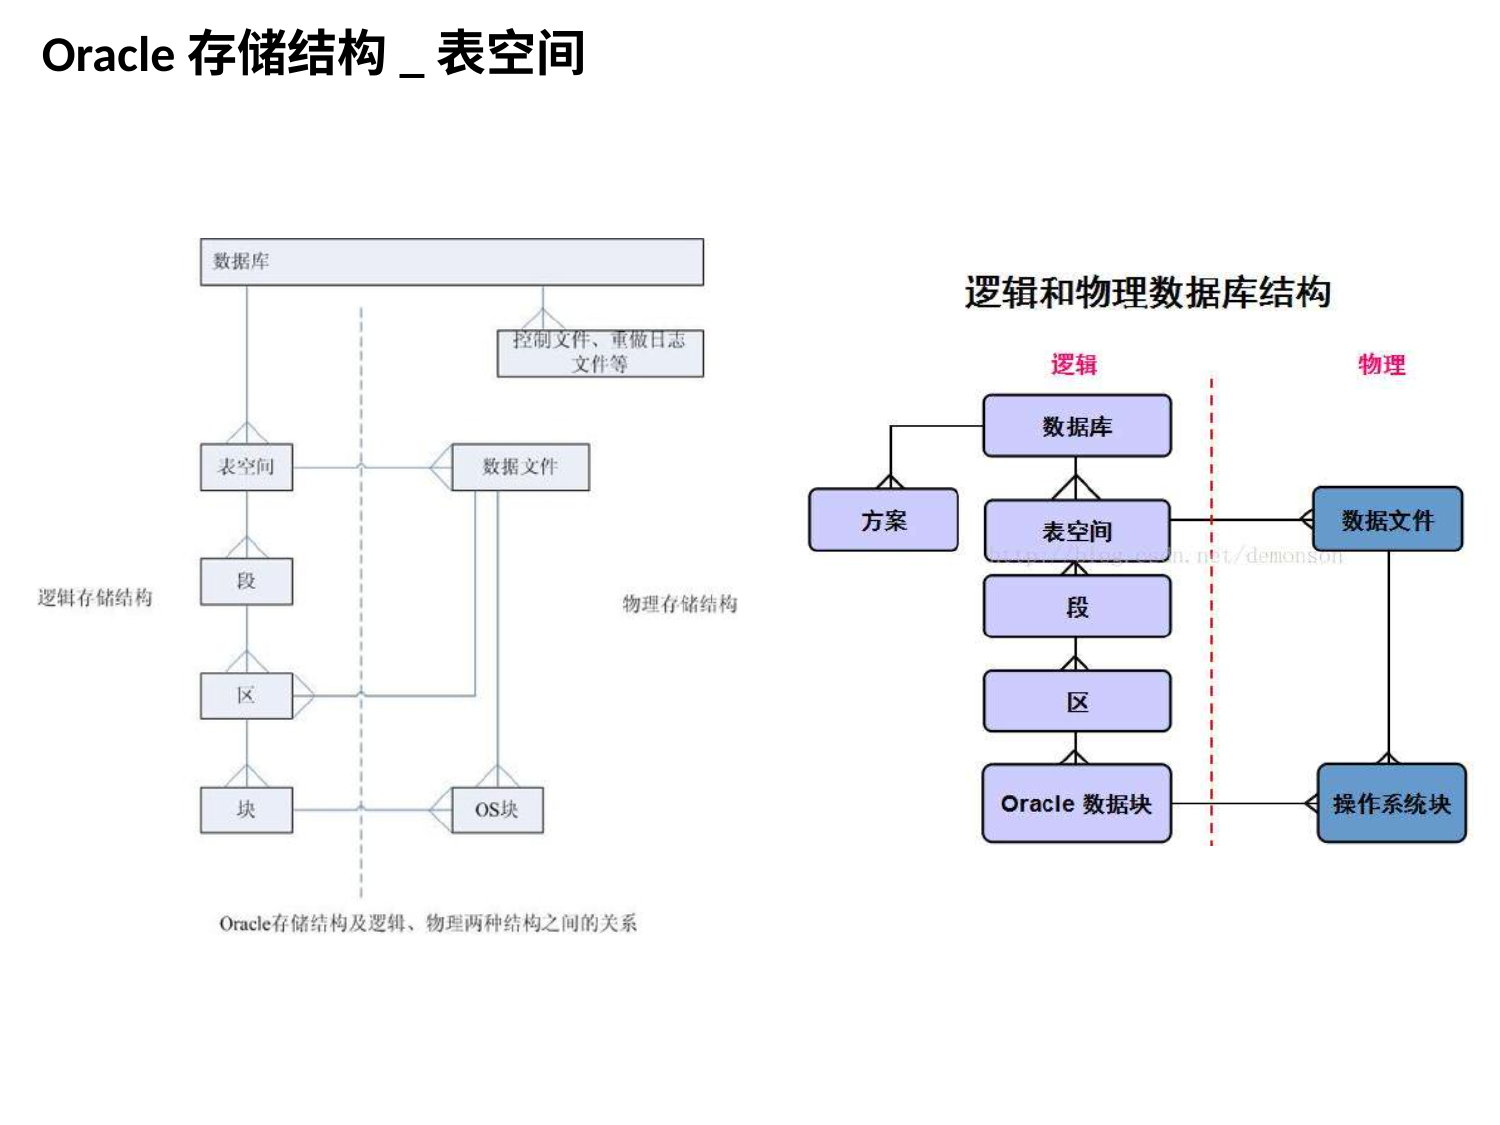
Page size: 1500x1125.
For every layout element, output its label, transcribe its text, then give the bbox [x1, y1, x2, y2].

text_box Oracle存储结构_表空间 [27, 14, 1058, 89]
picture [785, 257, 1477, 847]
picture [29, 202, 740, 941]
